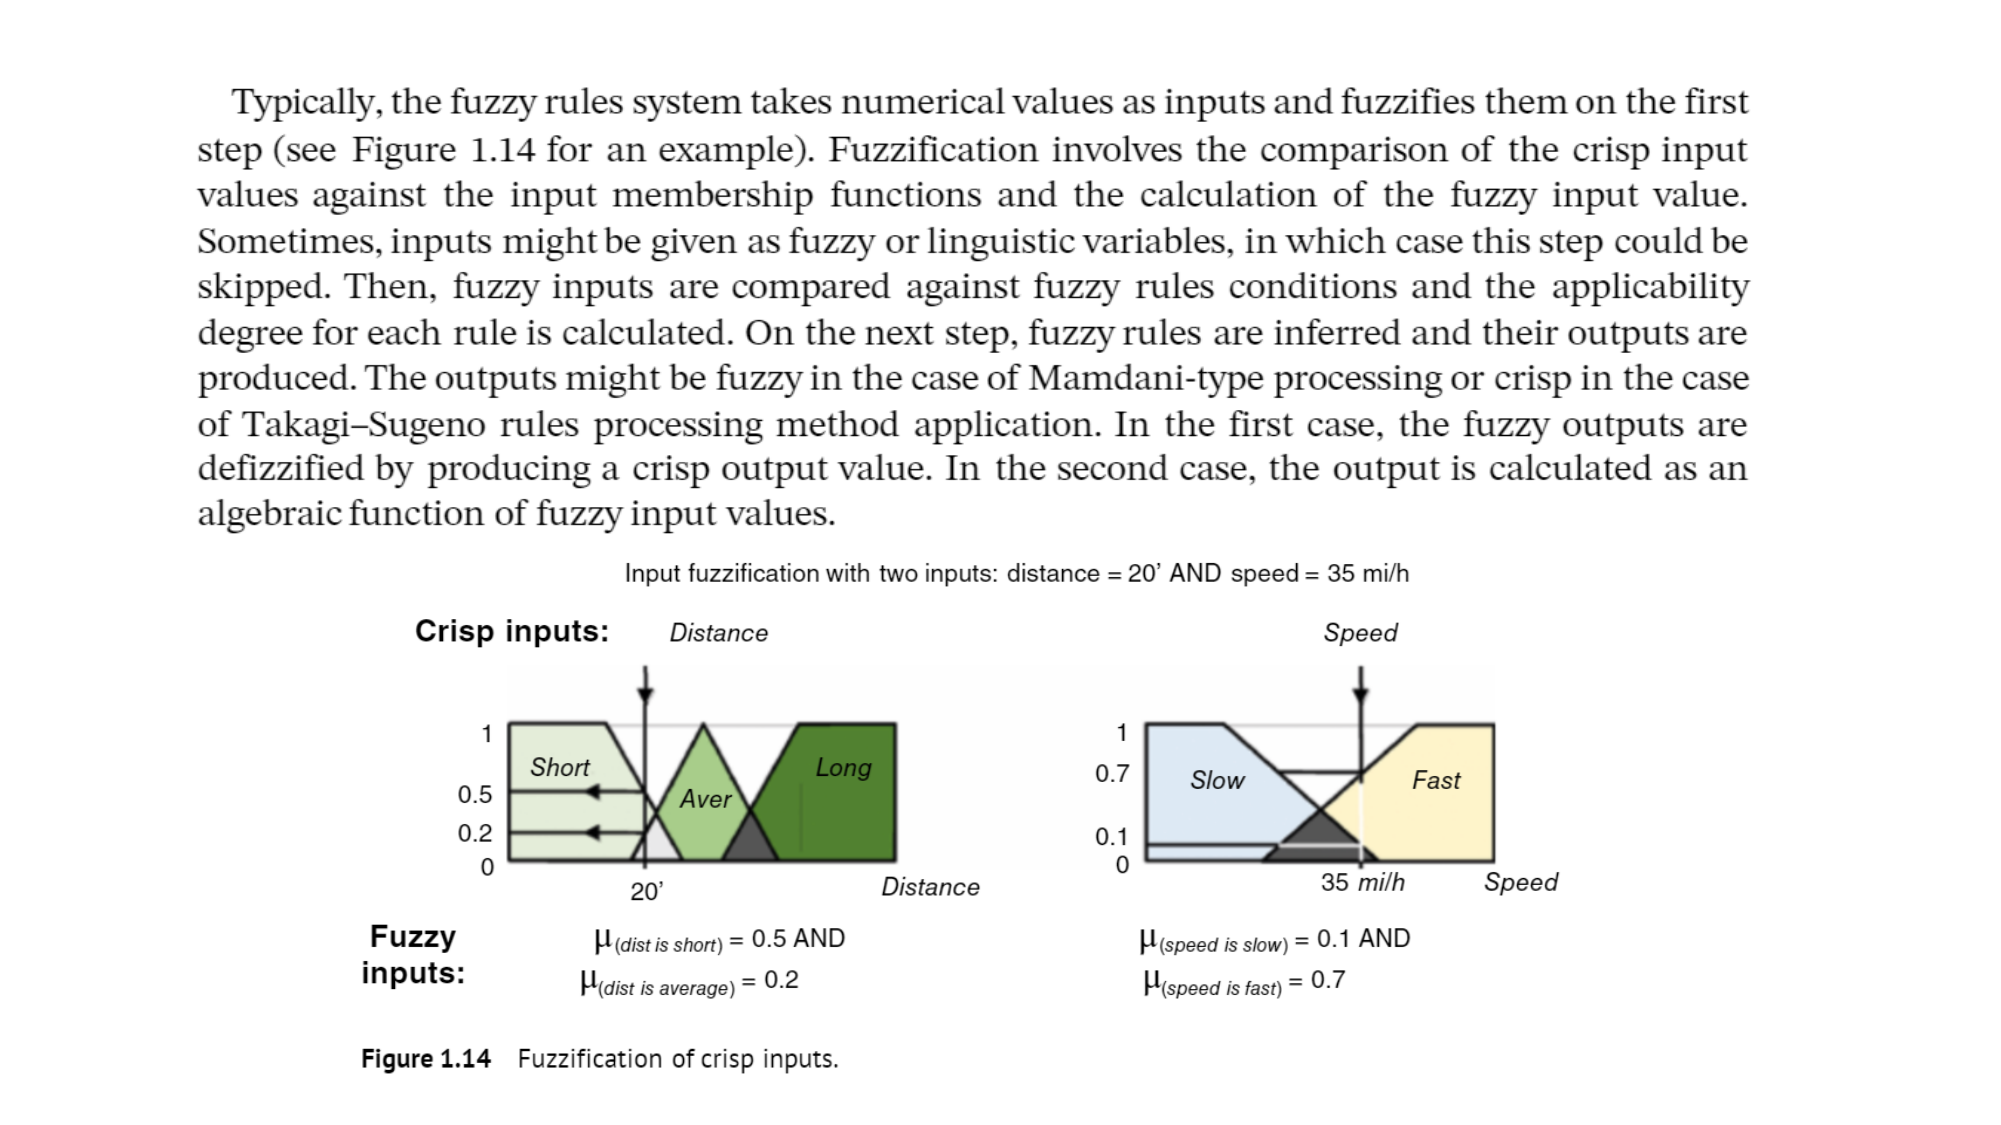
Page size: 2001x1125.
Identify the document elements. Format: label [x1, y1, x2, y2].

picture [171, 59, 1776, 1125]
